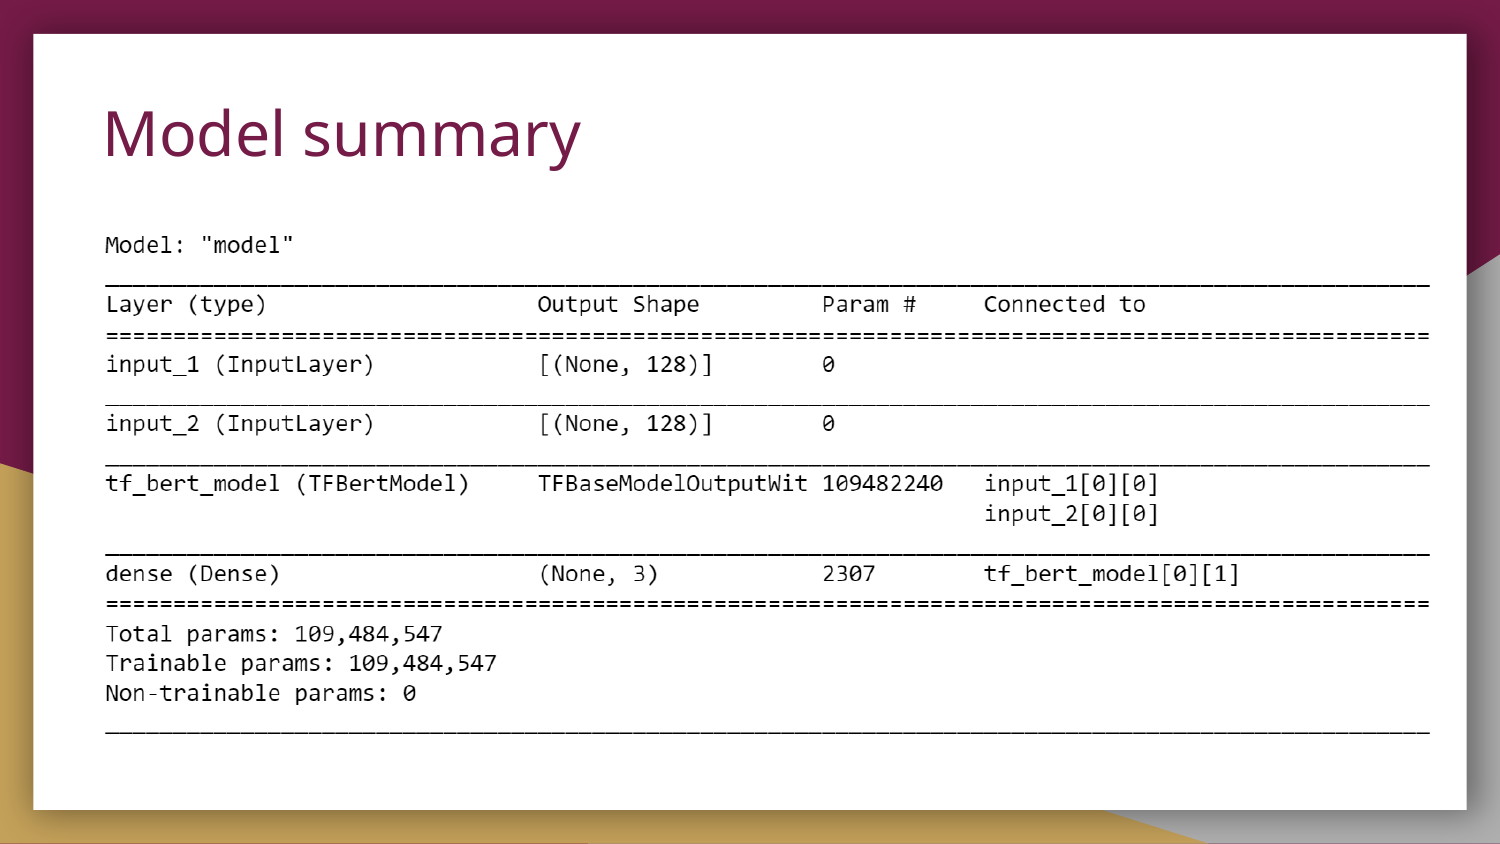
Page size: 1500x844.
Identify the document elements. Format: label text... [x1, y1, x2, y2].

picture [97, 222, 1445, 763]
title Model summary [87, 78, 1319, 236]
